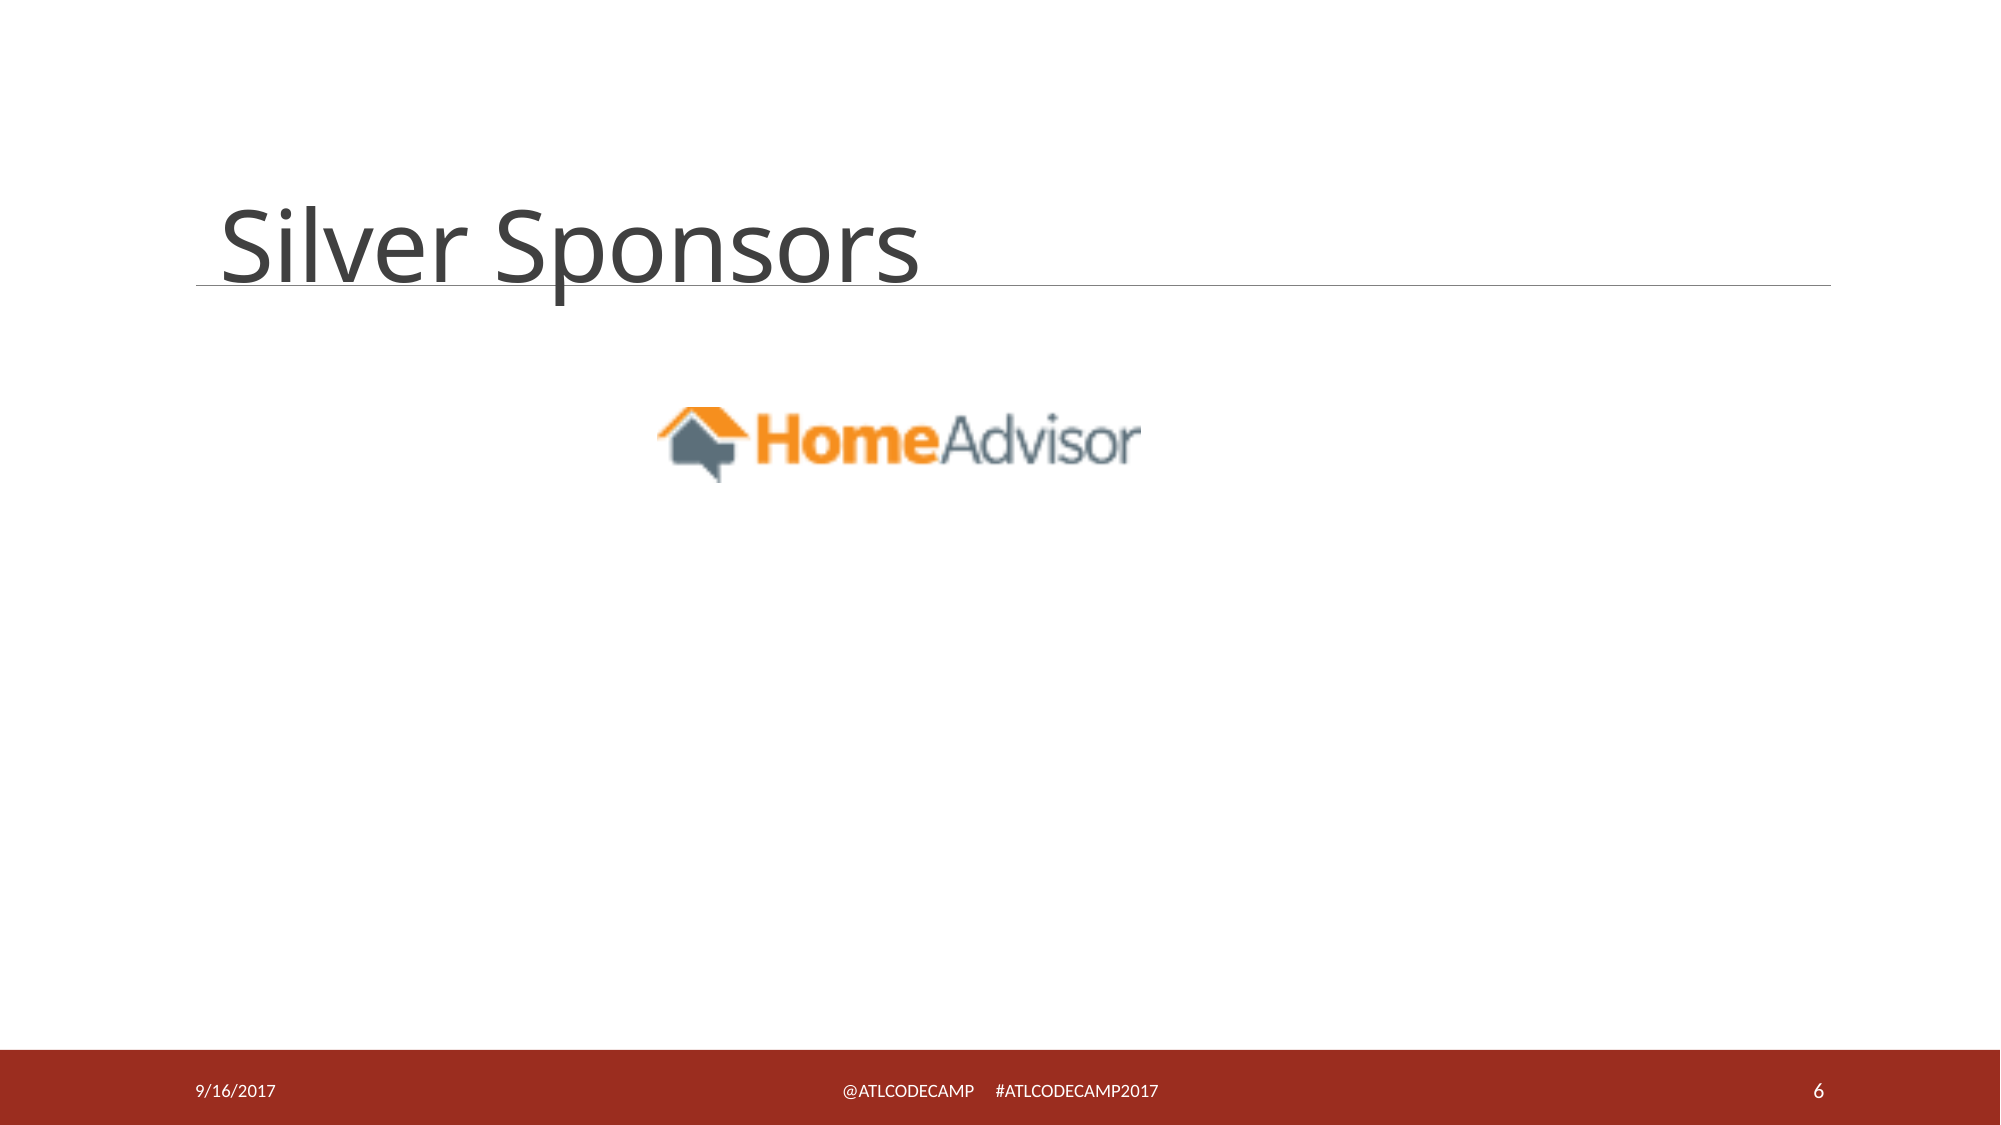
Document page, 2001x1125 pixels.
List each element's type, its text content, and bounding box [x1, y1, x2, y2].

slide_number 6 [1624, 1059, 1840, 1120]
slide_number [180, 1059, 586, 1120]
footer @ATLCODECAMP #AtlCodeCamp2017 [604, 1059, 1396, 1120]
picture [657, 406, 1141, 483]
text_box Silver Sponsors [204, 71, 1855, 310]
